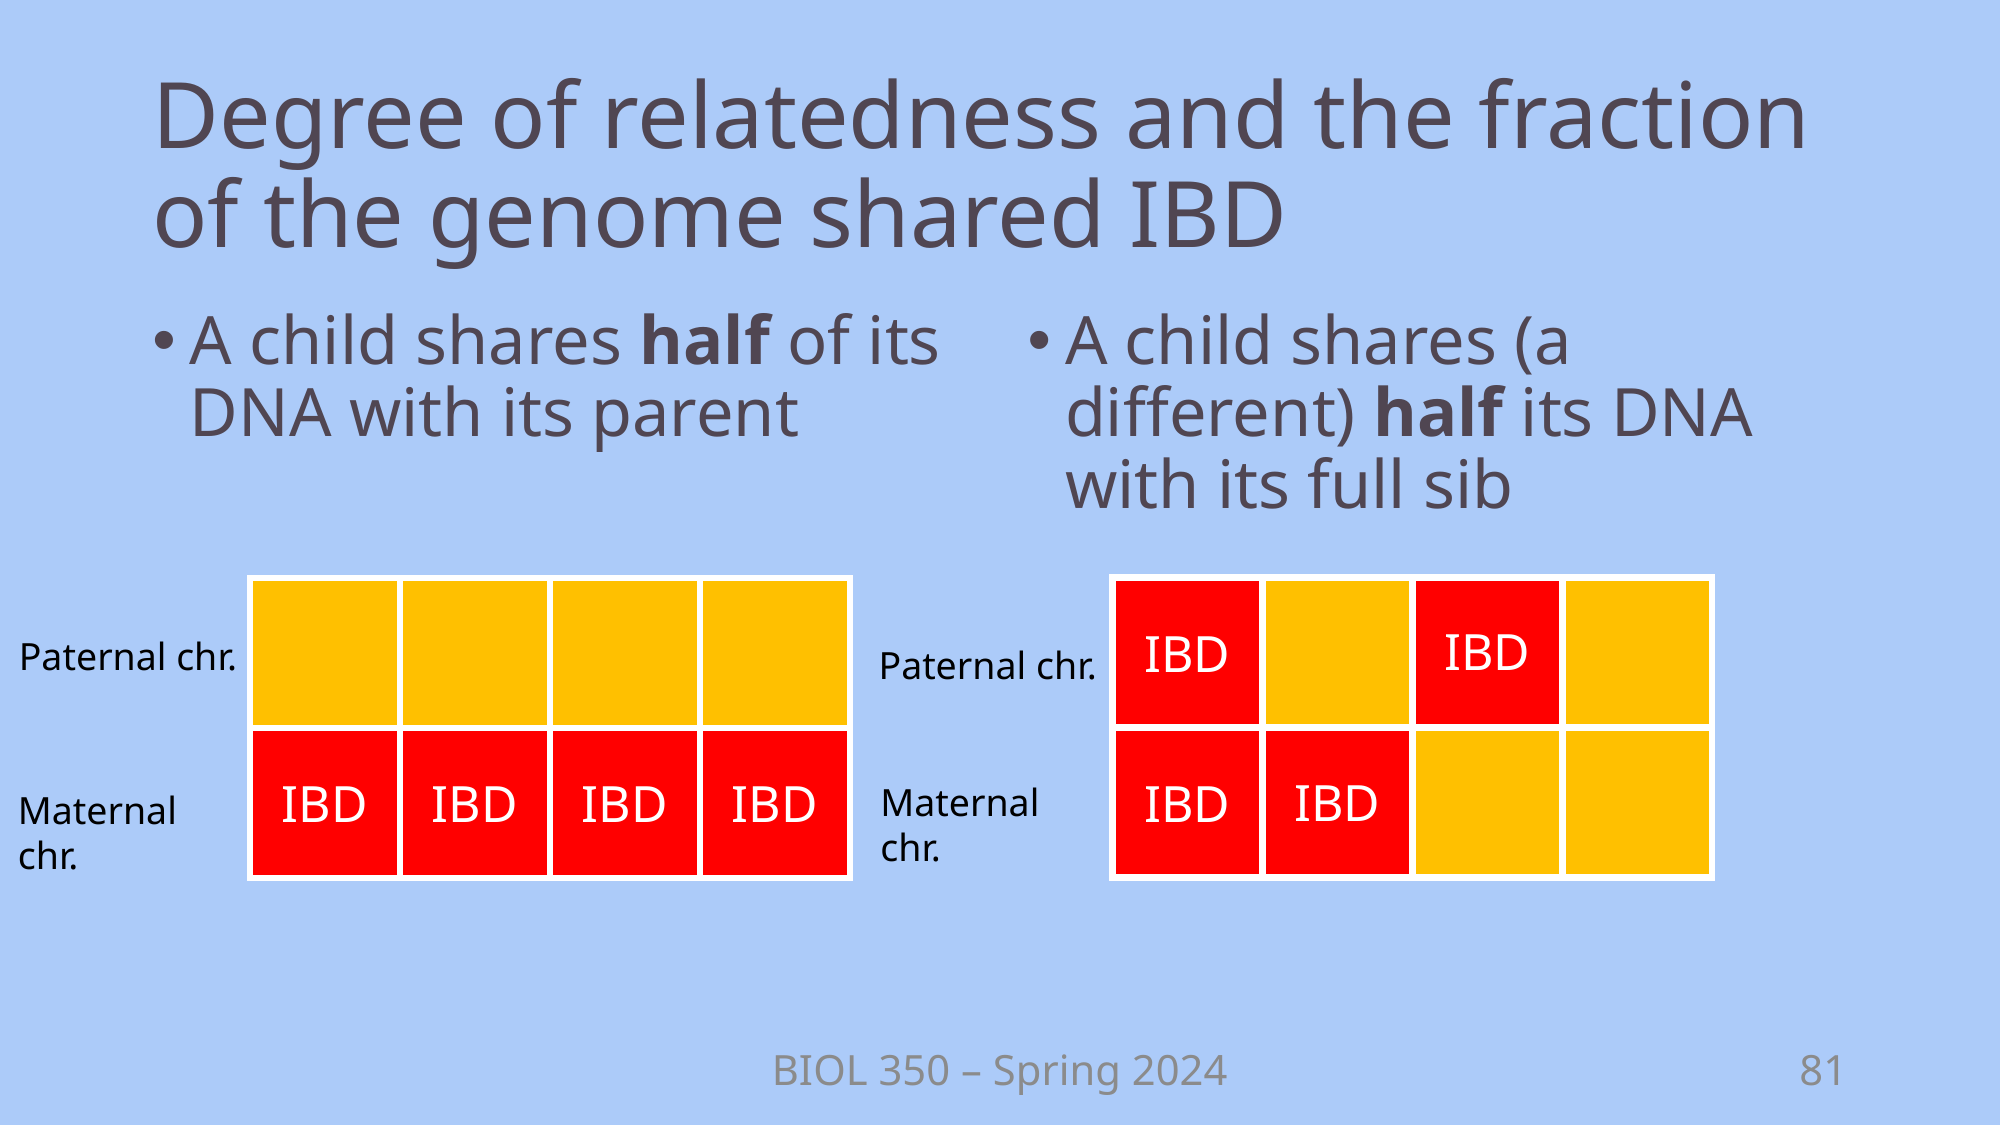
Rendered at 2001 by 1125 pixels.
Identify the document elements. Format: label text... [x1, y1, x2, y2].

text_box [699, 727, 851, 879]
list A child shares half of its DNA with its parent [137, 299, 988, 1014]
slide_number 81 [1412, 1042, 1863, 1103]
text_box [549, 727, 699, 765]
text_box [1261, 840, 1411, 879]
text_box [1111, 577, 1261, 634]
text_box IBD [1412, 613, 1563, 689]
text_box IBD [1112, 614, 1263, 690]
text_box [1411, 577, 1561, 727]
text_box [1261, 577, 1411, 727]
footer BIOL 350 – Spring 2024 [662, 1042, 1338, 1103]
title Degree of relatedness and the fraction of the genome shared IBD [137, 59, 1863, 278]
text_box IBD [249, 765, 399, 840]
text_box Paternal chr. [863, 634, 1137, 694]
text_box [1111, 727, 1261, 771]
text_box [549, 577, 699, 727]
text_box [249, 727, 399, 765]
text_box [1111, 690, 1261, 727]
text_box Maternal chr. [3, 779, 260, 885]
text_box [1111, 840, 1261, 879]
text_box [1561, 577, 1713, 727]
text_box [1411, 727, 1561, 879]
text_box [249, 577, 399, 727]
text_box Paternal chr. [4, 626, 277, 686]
text_box IBD [549, 765, 699, 840]
text_box [1561, 727, 1713, 879]
text_box [399, 840, 549, 879]
text_box [260, 840, 399, 879]
text_box IBD [1262, 764, 1413, 840]
text_box [399, 577, 549, 727]
text_box [1261, 727, 1411, 764]
text_box [549, 840, 699, 879]
list A child shares (a different) half its DNA with its full sib [1012, 299, 1863, 1014]
text_box Maternal chr. [865, 771, 1122, 877]
text_box IBD [699, 765, 850, 840]
text_box IBD [399, 765, 549, 840]
text_box IBD [1112, 764, 1262, 840]
text_box [399, 727, 549, 765]
text_box [699, 577, 851, 727]
